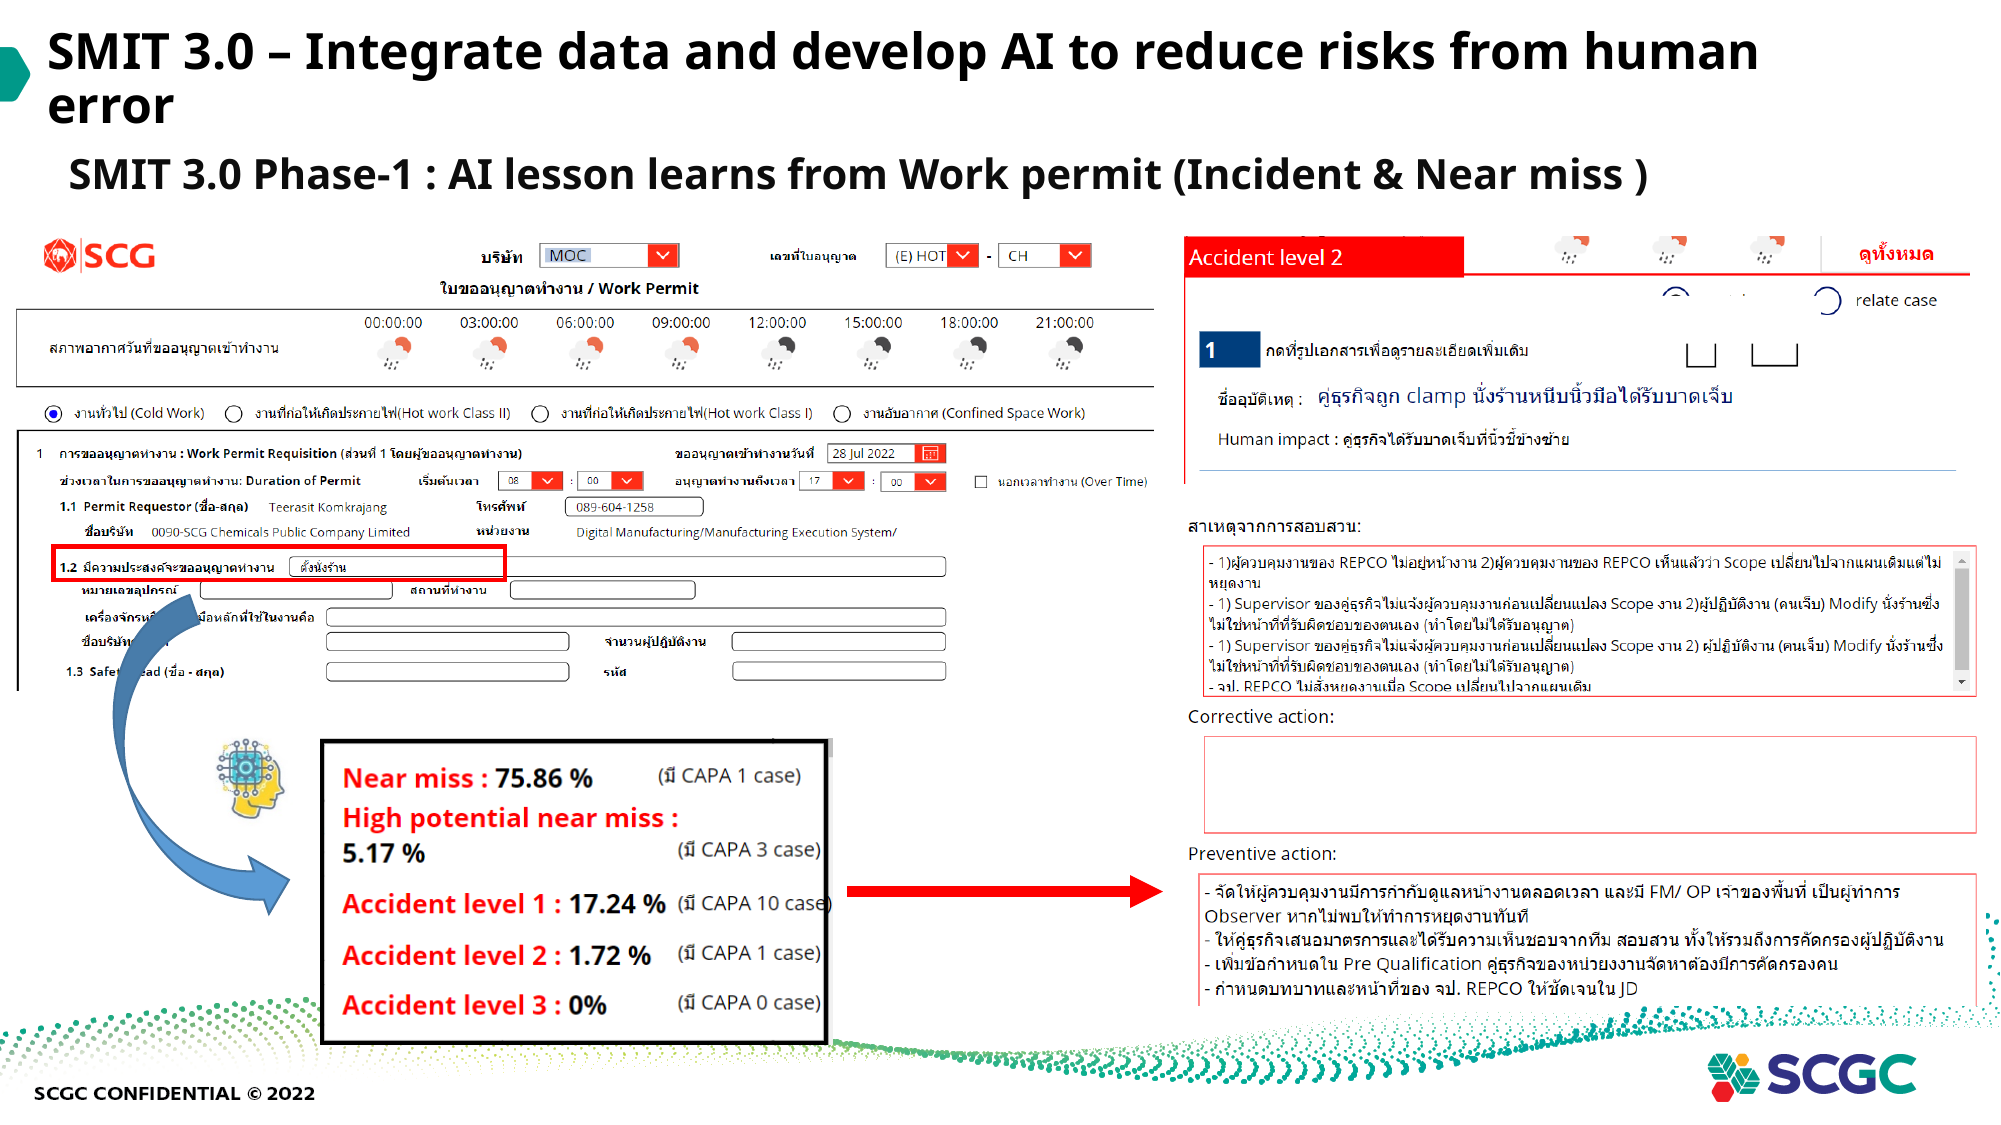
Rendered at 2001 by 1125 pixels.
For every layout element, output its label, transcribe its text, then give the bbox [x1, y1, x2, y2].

table_cell [115, 691, 131, 763]
text_box SMIT 3.0 Phase-1 : AI lesson learns from Work permit (Incident & Near miss ) [53, 146, 1915, 215]
picture [0, 0, 2000, 1125]
text_box [112, 691, 291, 917]
title SMIT 3.0 – Integrate data and develop AI to reduce risks from human error [38, 46, 1901, 116]
